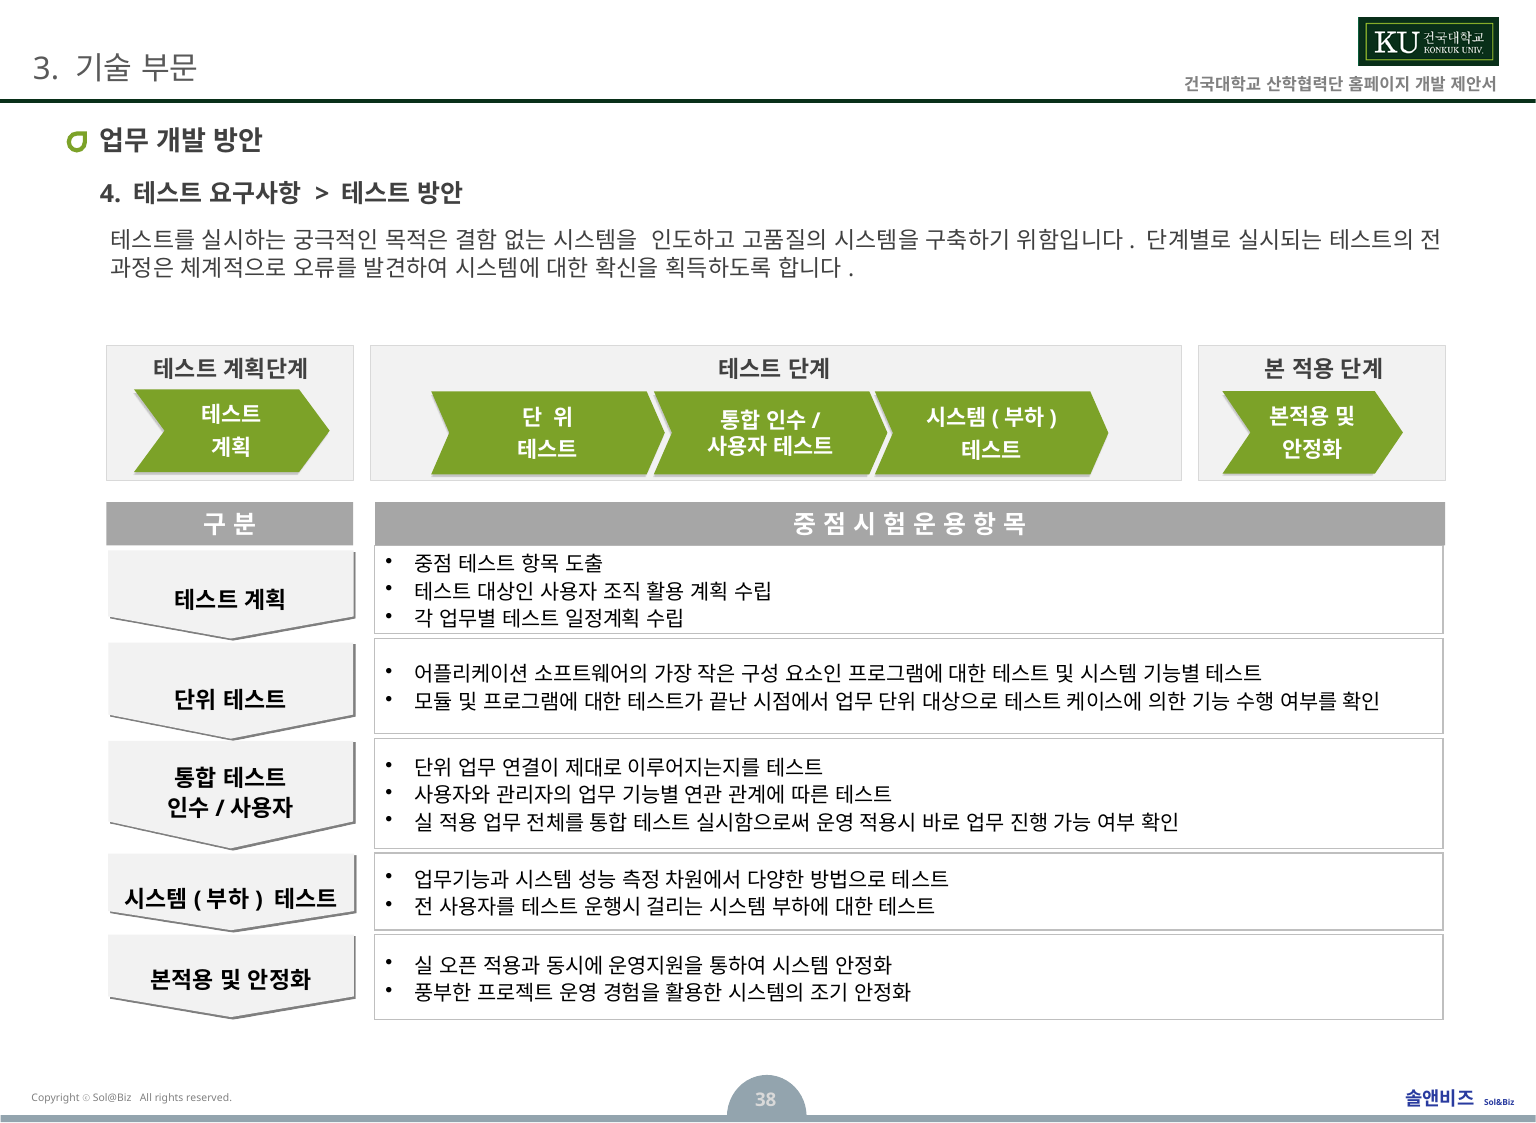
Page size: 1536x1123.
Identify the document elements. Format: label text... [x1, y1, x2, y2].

text_box 테스트 단계 [665, 347, 884, 389]
text_box 테스트 계획단계 [121, 347, 341, 389]
text_box 구 분 [104, 500, 355, 547]
picture [1358, 17, 1499, 66]
text_box [106, 345, 354, 481]
text_box 통합 테스트 인수/사용자 [108, 740, 354, 849]
text_box 중 점 시 험 운 용 항 목 [373, 500, 1447, 547]
text_box 본 적용 단계 [1214, 347, 1434, 389]
text_box 본적용 및 안정화 [1222, 391, 1403, 474]
text_box 단위 업무 연결이 제대로 이루어지는지를 테스트 사용자와 관리자의 업무 기능별 연관 관계에 따른 테스트 실 적용 업무 전체를 통합 테스트 실시함으로써 운영 적용시 바로 업무 진행 가능 여부 확인 [374, 738, 1444, 849]
text_box 단위 테스트 [108, 642, 354, 739]
text_box 중점 테스트 항목 도출 테스트 대상인 사용자 조직 활용 계획 수립 각 업무별 테스트 일정계획 수립 [374, 547, 1444, 634]
text_box 4. 테스트 요구사항 > 테스트 방안 [100, 177, 861, 208]
text_box 실 오픈 적용과 동시에 운영지원을 통하여 시스템 안정화 풍부한 프로젝트 운영 경험을 활용한 시스템의 조기 안정화 [374, 934, 1444, 1020]
text_box 단 위 테스트 [431, 391, 665, 475]
text_box 테스트 계획 [108, 550, 354, 639]
text_box 테스트 계획 [133, 389, 330, 473]
text_box 테스트를 실시하는 궁극적인 목적은 결함 없는 시스템을 인도하고 고품질의 시스템을 구축하기 위함입니다. 단계별로 실시되는 테스트의 전 과정은 체계적으로 오류를 발견하여 시스템에 대한 확신을 획득하도록 합니다. [95, 218, 1485, 334]
text_box 통합 인수/ 사용자 테스트 [653, 391, 888, 475]
text_box 어플리케이션 소프트웨어의 가장 작은 구성 요소인 프로그램에 대한 테스트 및 시스템 기능별 테스트 모듈 및 프로그램에 대한 테스트가 끝난 시점에서 업무 단위 대상으로 테스트 케이스에 의한 기능 수행 여부를 확인 [374, 638, 1444, 734]
title 업무 개발 방안 [99, 123, 1534, 157]
text_box [1198, 345, 1446, 481]
text_box 업무기능과 시스템 성능 측정 차원에서 다양한 방법으로 테스트 전 사용자를 테스트 운행시 걸리는 시스템 부하에 대한 테스트 [374, 852, 1444, 931]
text_box 시스템(부하) 테스트 [108, 853, 355, 931]
text_box 본적용 및 안정화 [108, 934, 354, 1018]
text_box 시스템(부하) 테스트 [874, 391, 1109, 475]
text_box [370, 345, 1182, 481]
